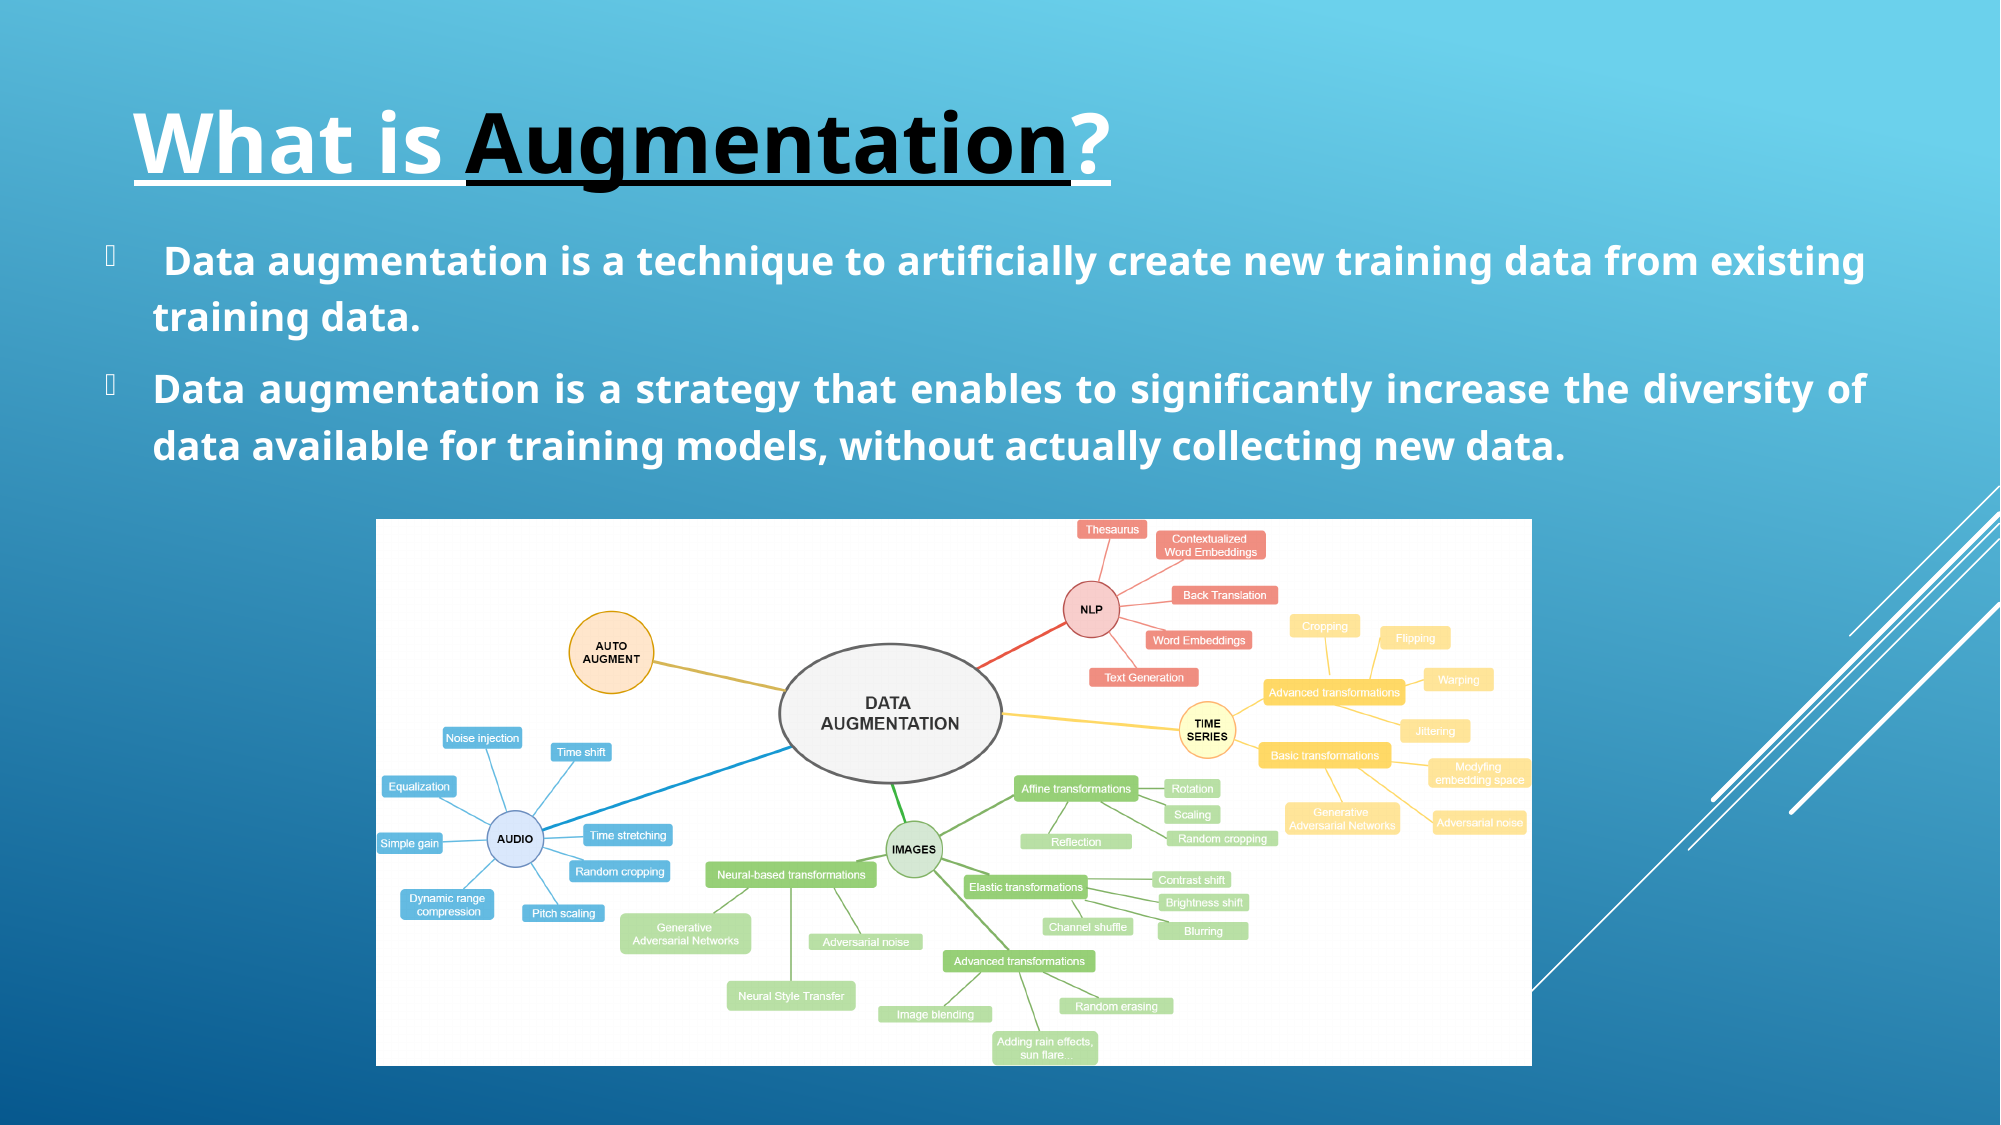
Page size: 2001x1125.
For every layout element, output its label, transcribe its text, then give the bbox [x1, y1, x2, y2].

title What is Augmentation? [118, 61, 1735, 201]
text_box Data augmentation is a technique to artificially create new training data from existing training data. Data augmentation is a strategy that enables to significantly increase the diversity of data available for training models, without actually collecting new data. [90, 201, 1882, 493]
picture [375, 519, 1532, 1067]
